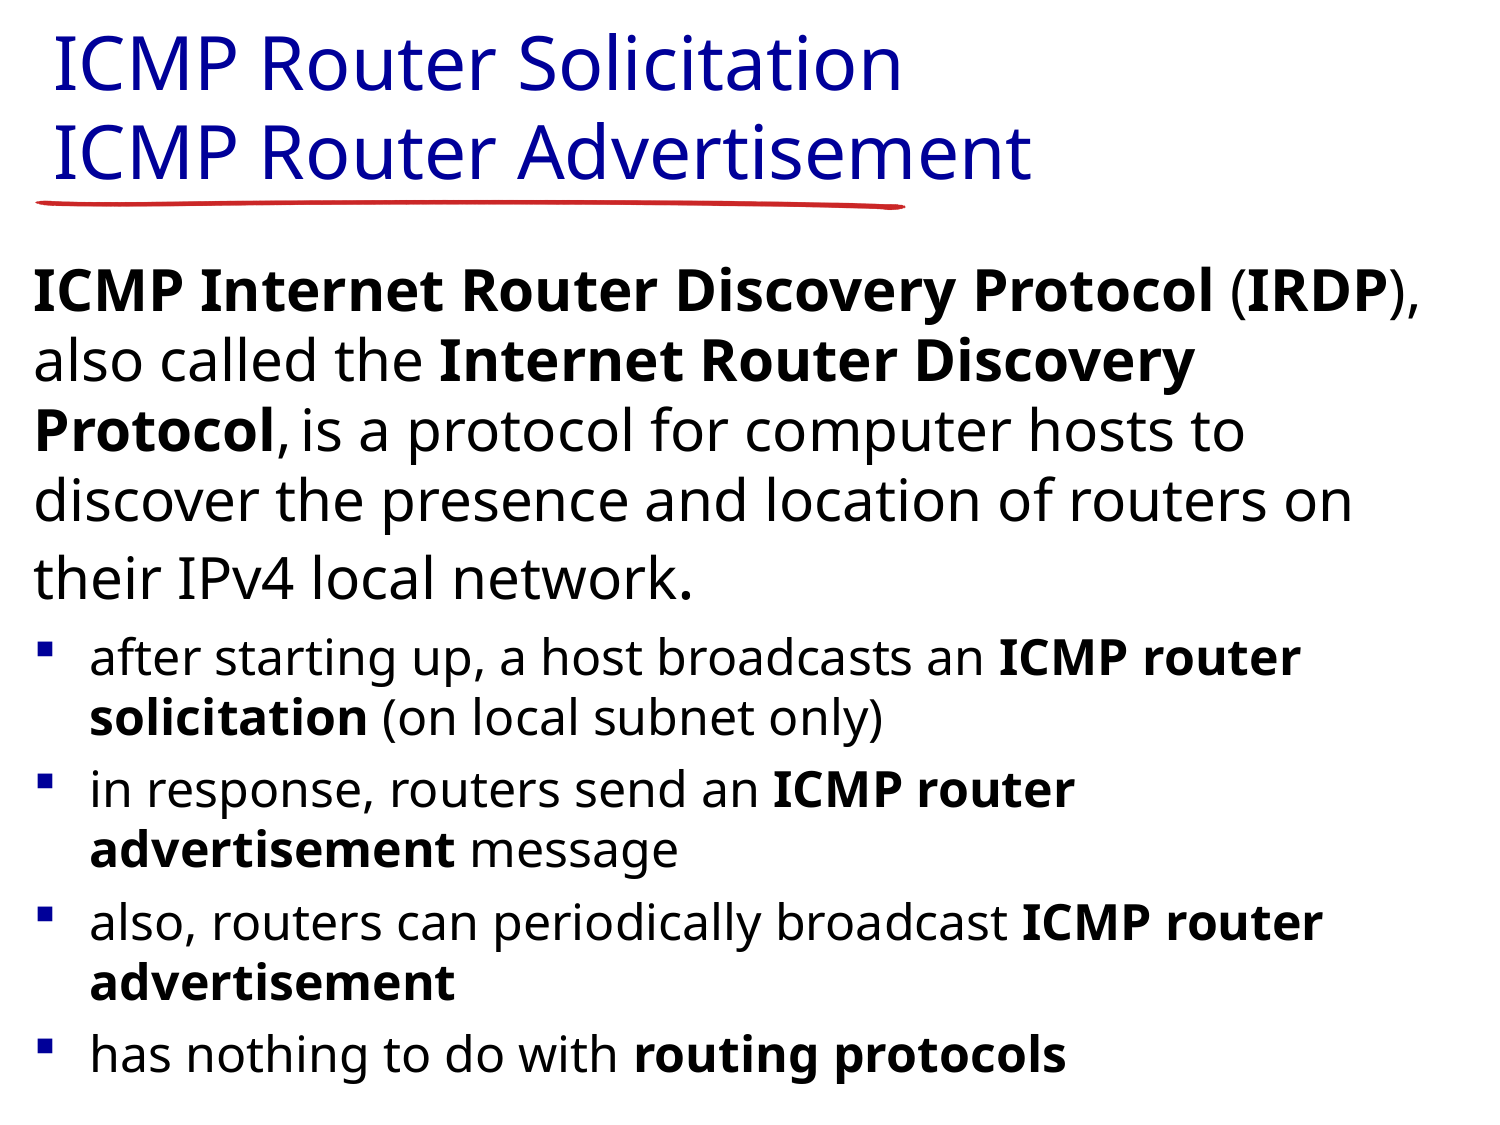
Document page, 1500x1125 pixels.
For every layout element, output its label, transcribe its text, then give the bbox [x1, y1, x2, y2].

title ICMP Router Solicitation ICMP Router Advertisement [38, 24, 1190, 186]
list ICMP Internet Router Discovery Protocol (IRDP), also called the Internet Router Discovery Protocol, is a protocol for computer hosts to discover the presence and location of routers on their IPv4 local network. after starting up, a host broadcasts an ICMP router solicitation (on local subnet only) in response, routers send an ICMP router advertisement message also, routers can periodically broadcast ICMP router advertisement has nothing to do with routing protocols [18, 245, 1470, 1095]
picture [31, 196, 916, 213]
